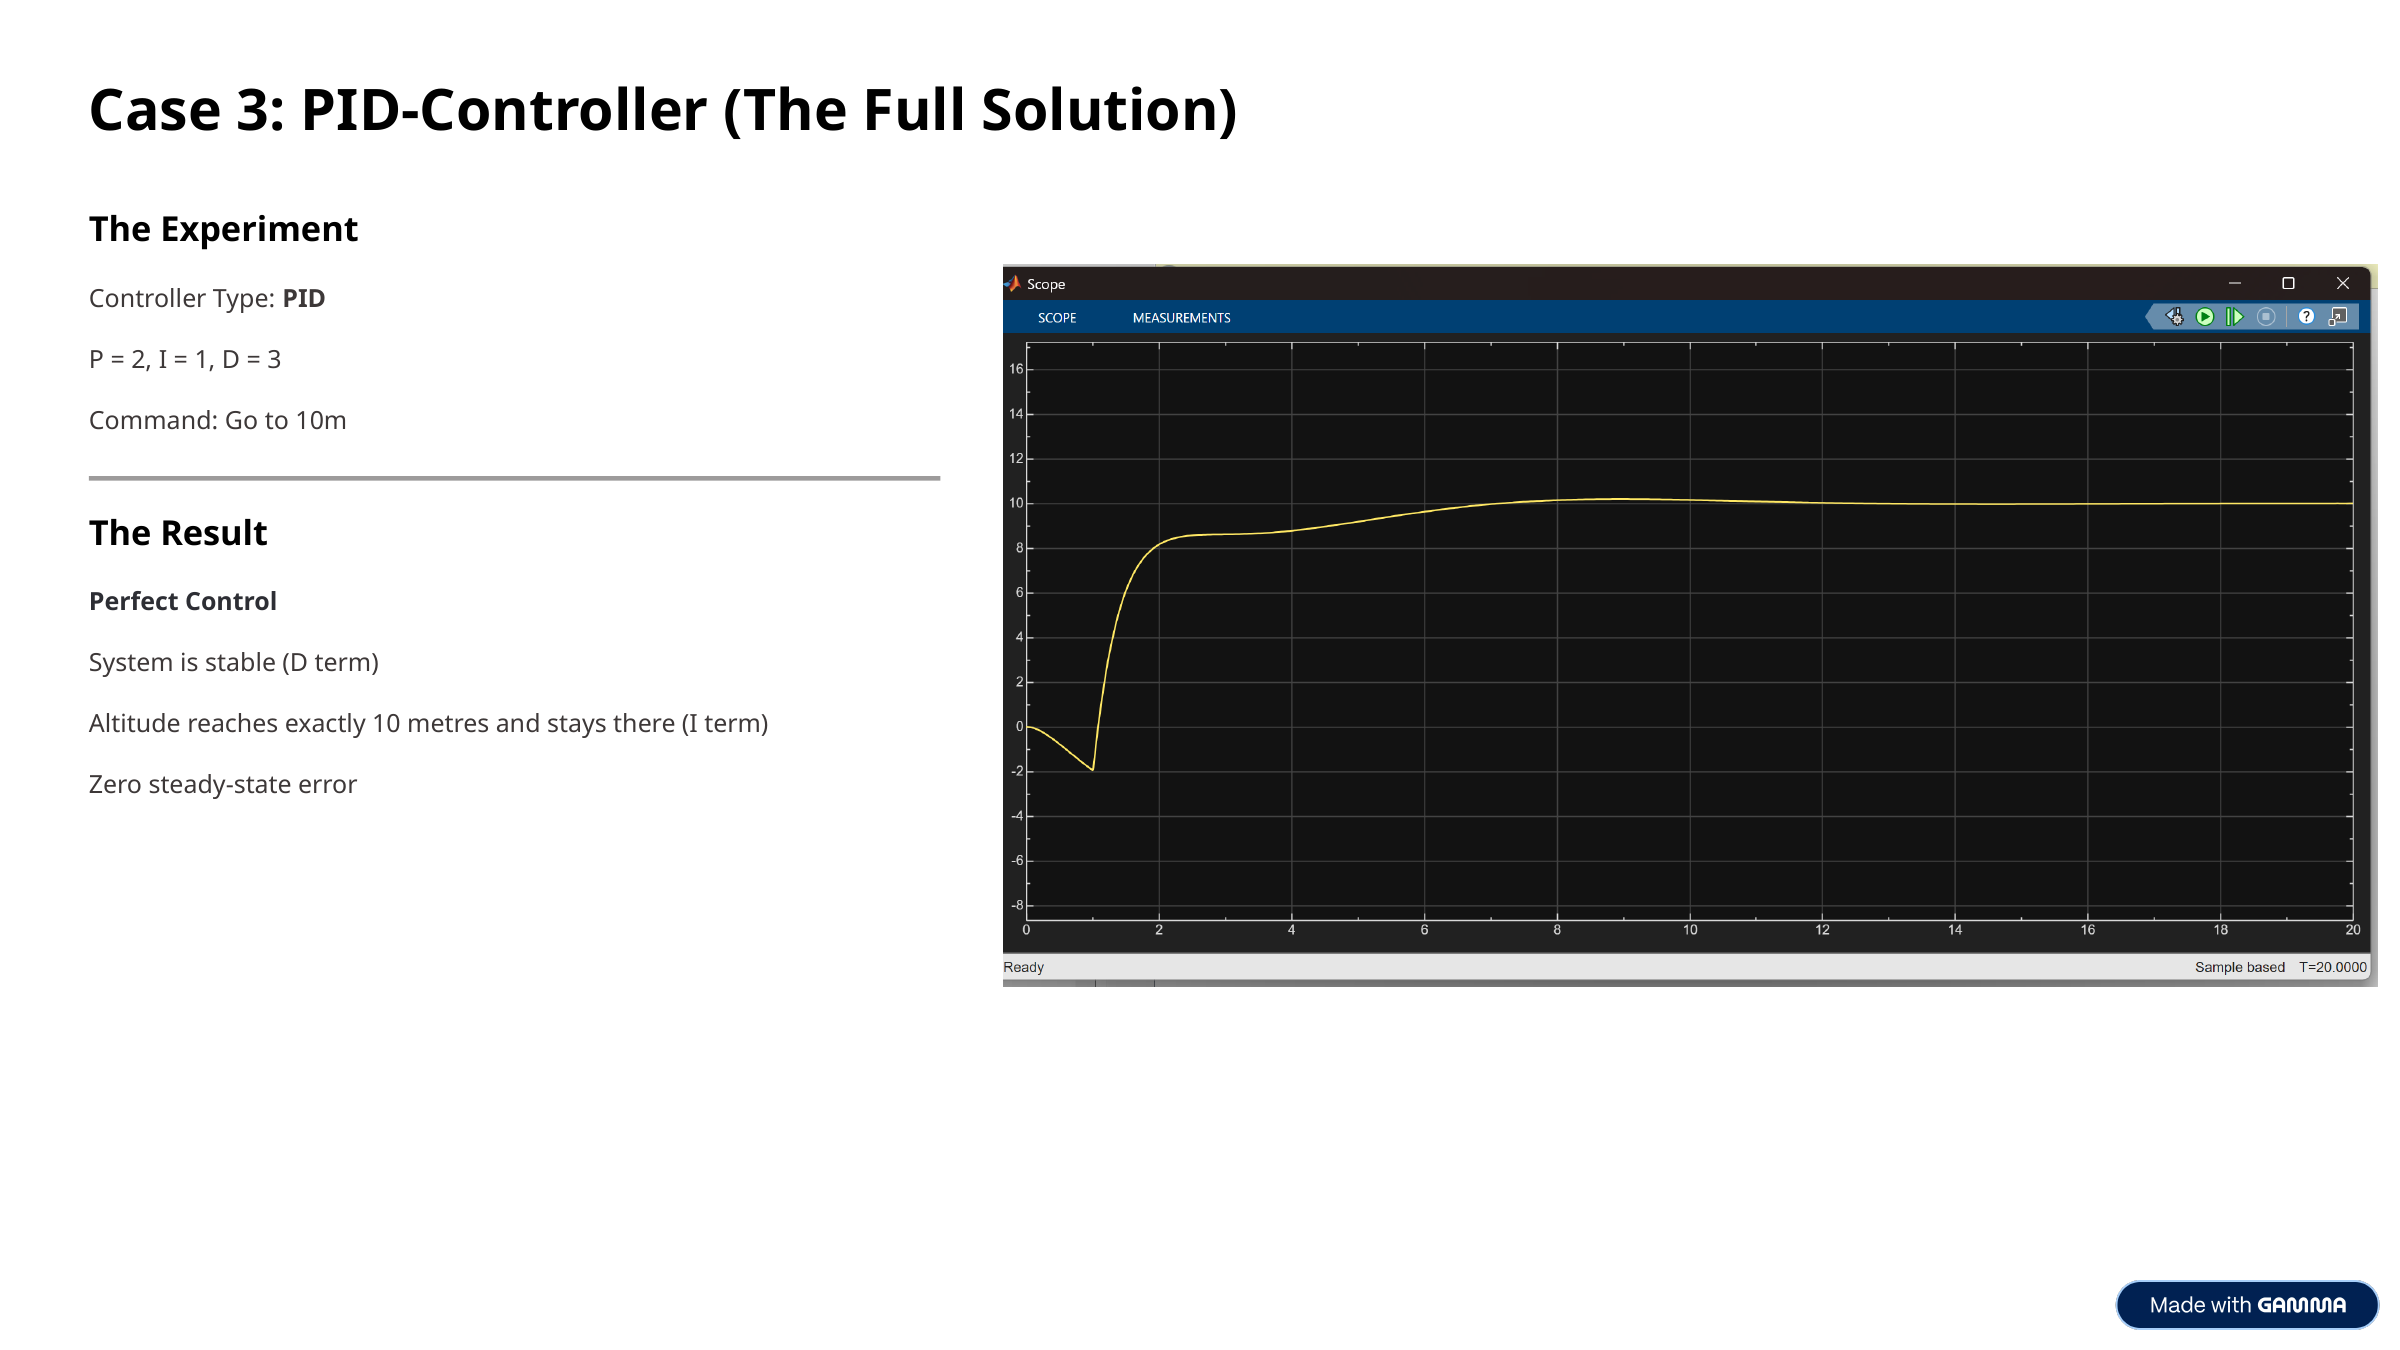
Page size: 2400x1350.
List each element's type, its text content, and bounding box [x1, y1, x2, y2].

text_box The Experiment [88, 205, 436, 250]
text_box Case 3: PID-Controller (The Full Solution) [88, 69, 1315, 143]
text_box Controller Type: PID [88, 274, 941, 313]
text_box System is stable (D term) [88, 638, 941, 678]
text_box P = 2, I = 1, D = 3 [88, 335, 941, 374]
text_box The Result [88, 509, 436, 553]
text_box [88, 476, 941, 481]
text_box Command: Go to 10m [88, 396, 941, 435]
text_box Altitude reaches exactly 10 metres and stays there (I term) [88, 700, 941, 739]
picture [1003, 264, 2378, 987]
text_box Zero steady-state error [88, 761, 941, 800]
picture [2106, 1271, 2389, 1339]
text_box Perfect Control [88, 577, 941, 617]
